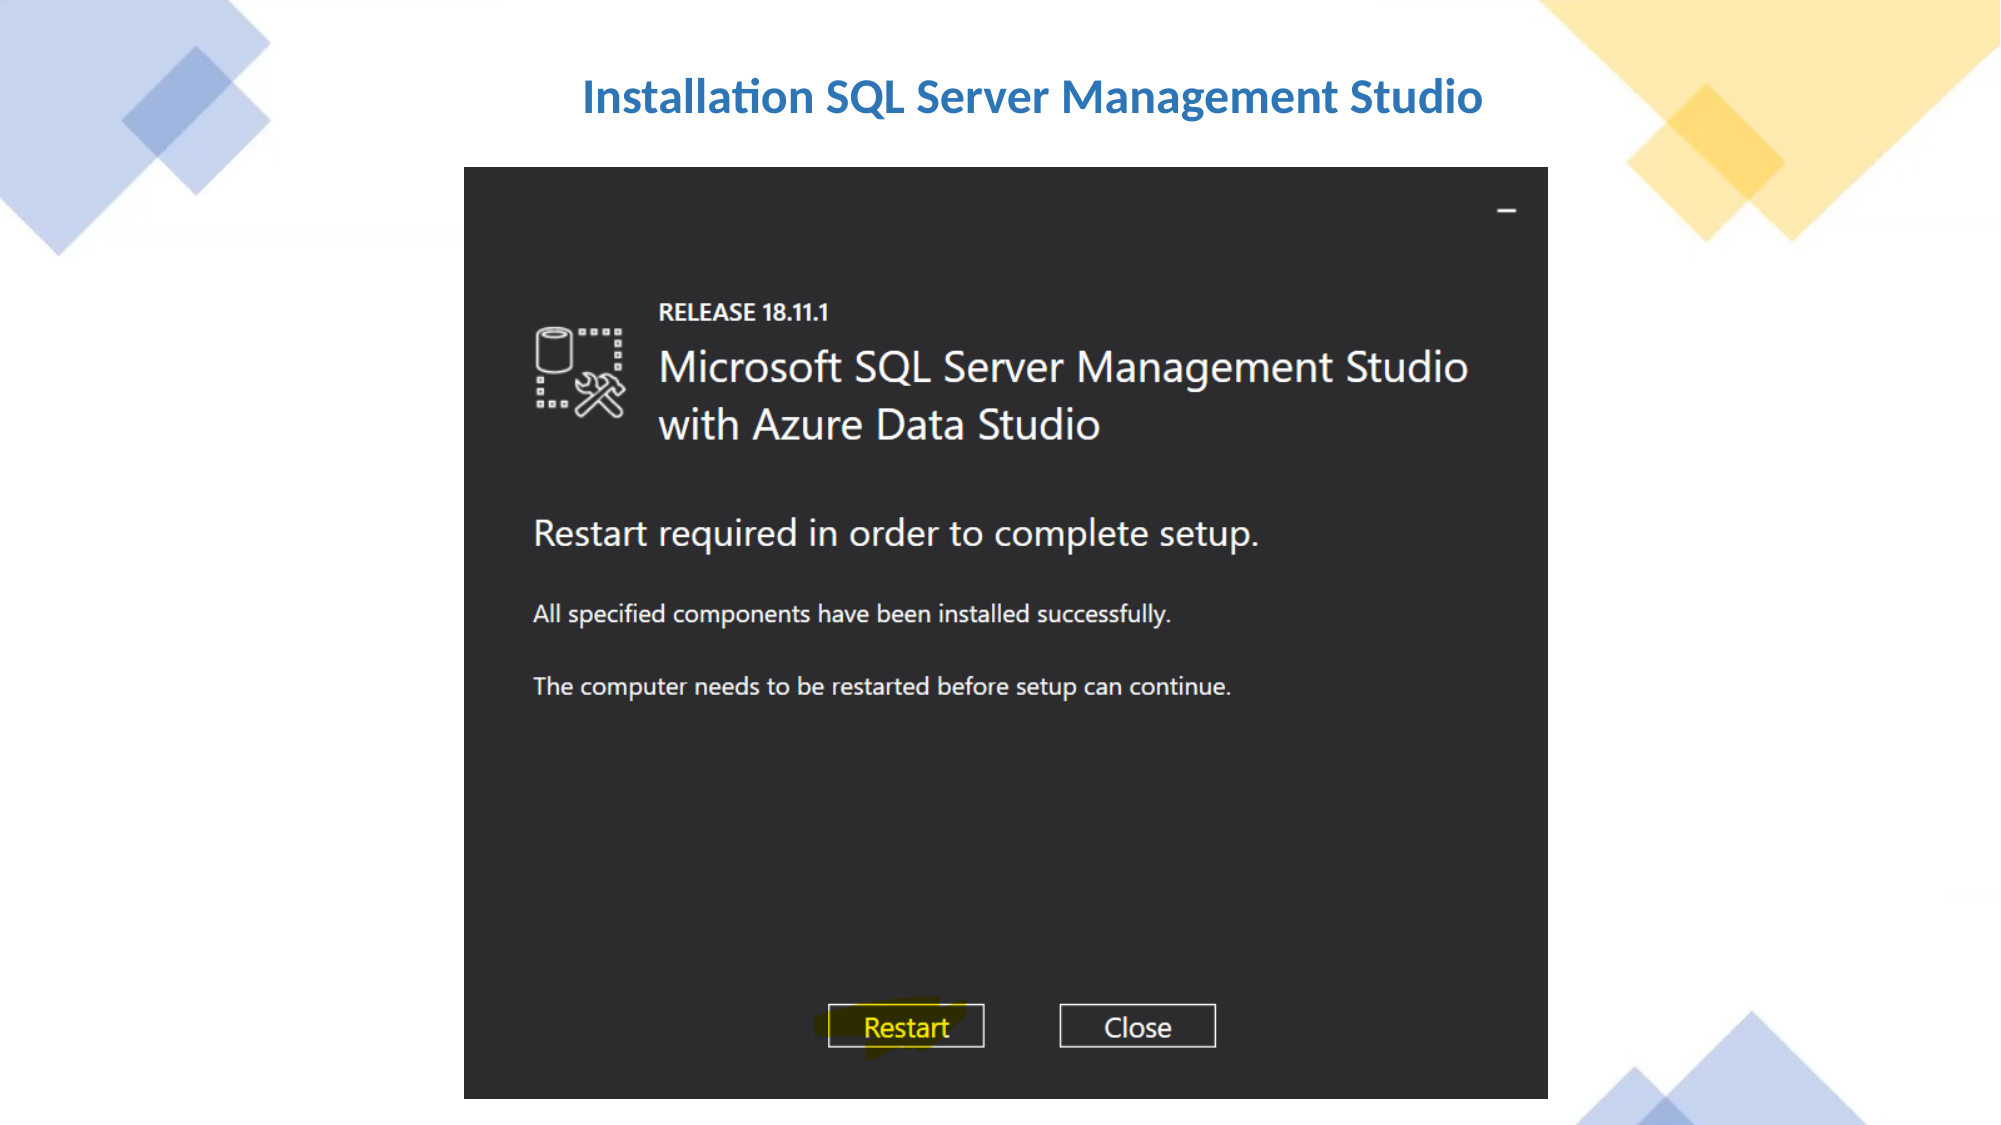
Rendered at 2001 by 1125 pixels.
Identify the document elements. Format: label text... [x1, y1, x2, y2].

picture [0, 0, 2001, 1125]
text_box Installation SQL Server Management Studio [567, 56, 1500, 132]
